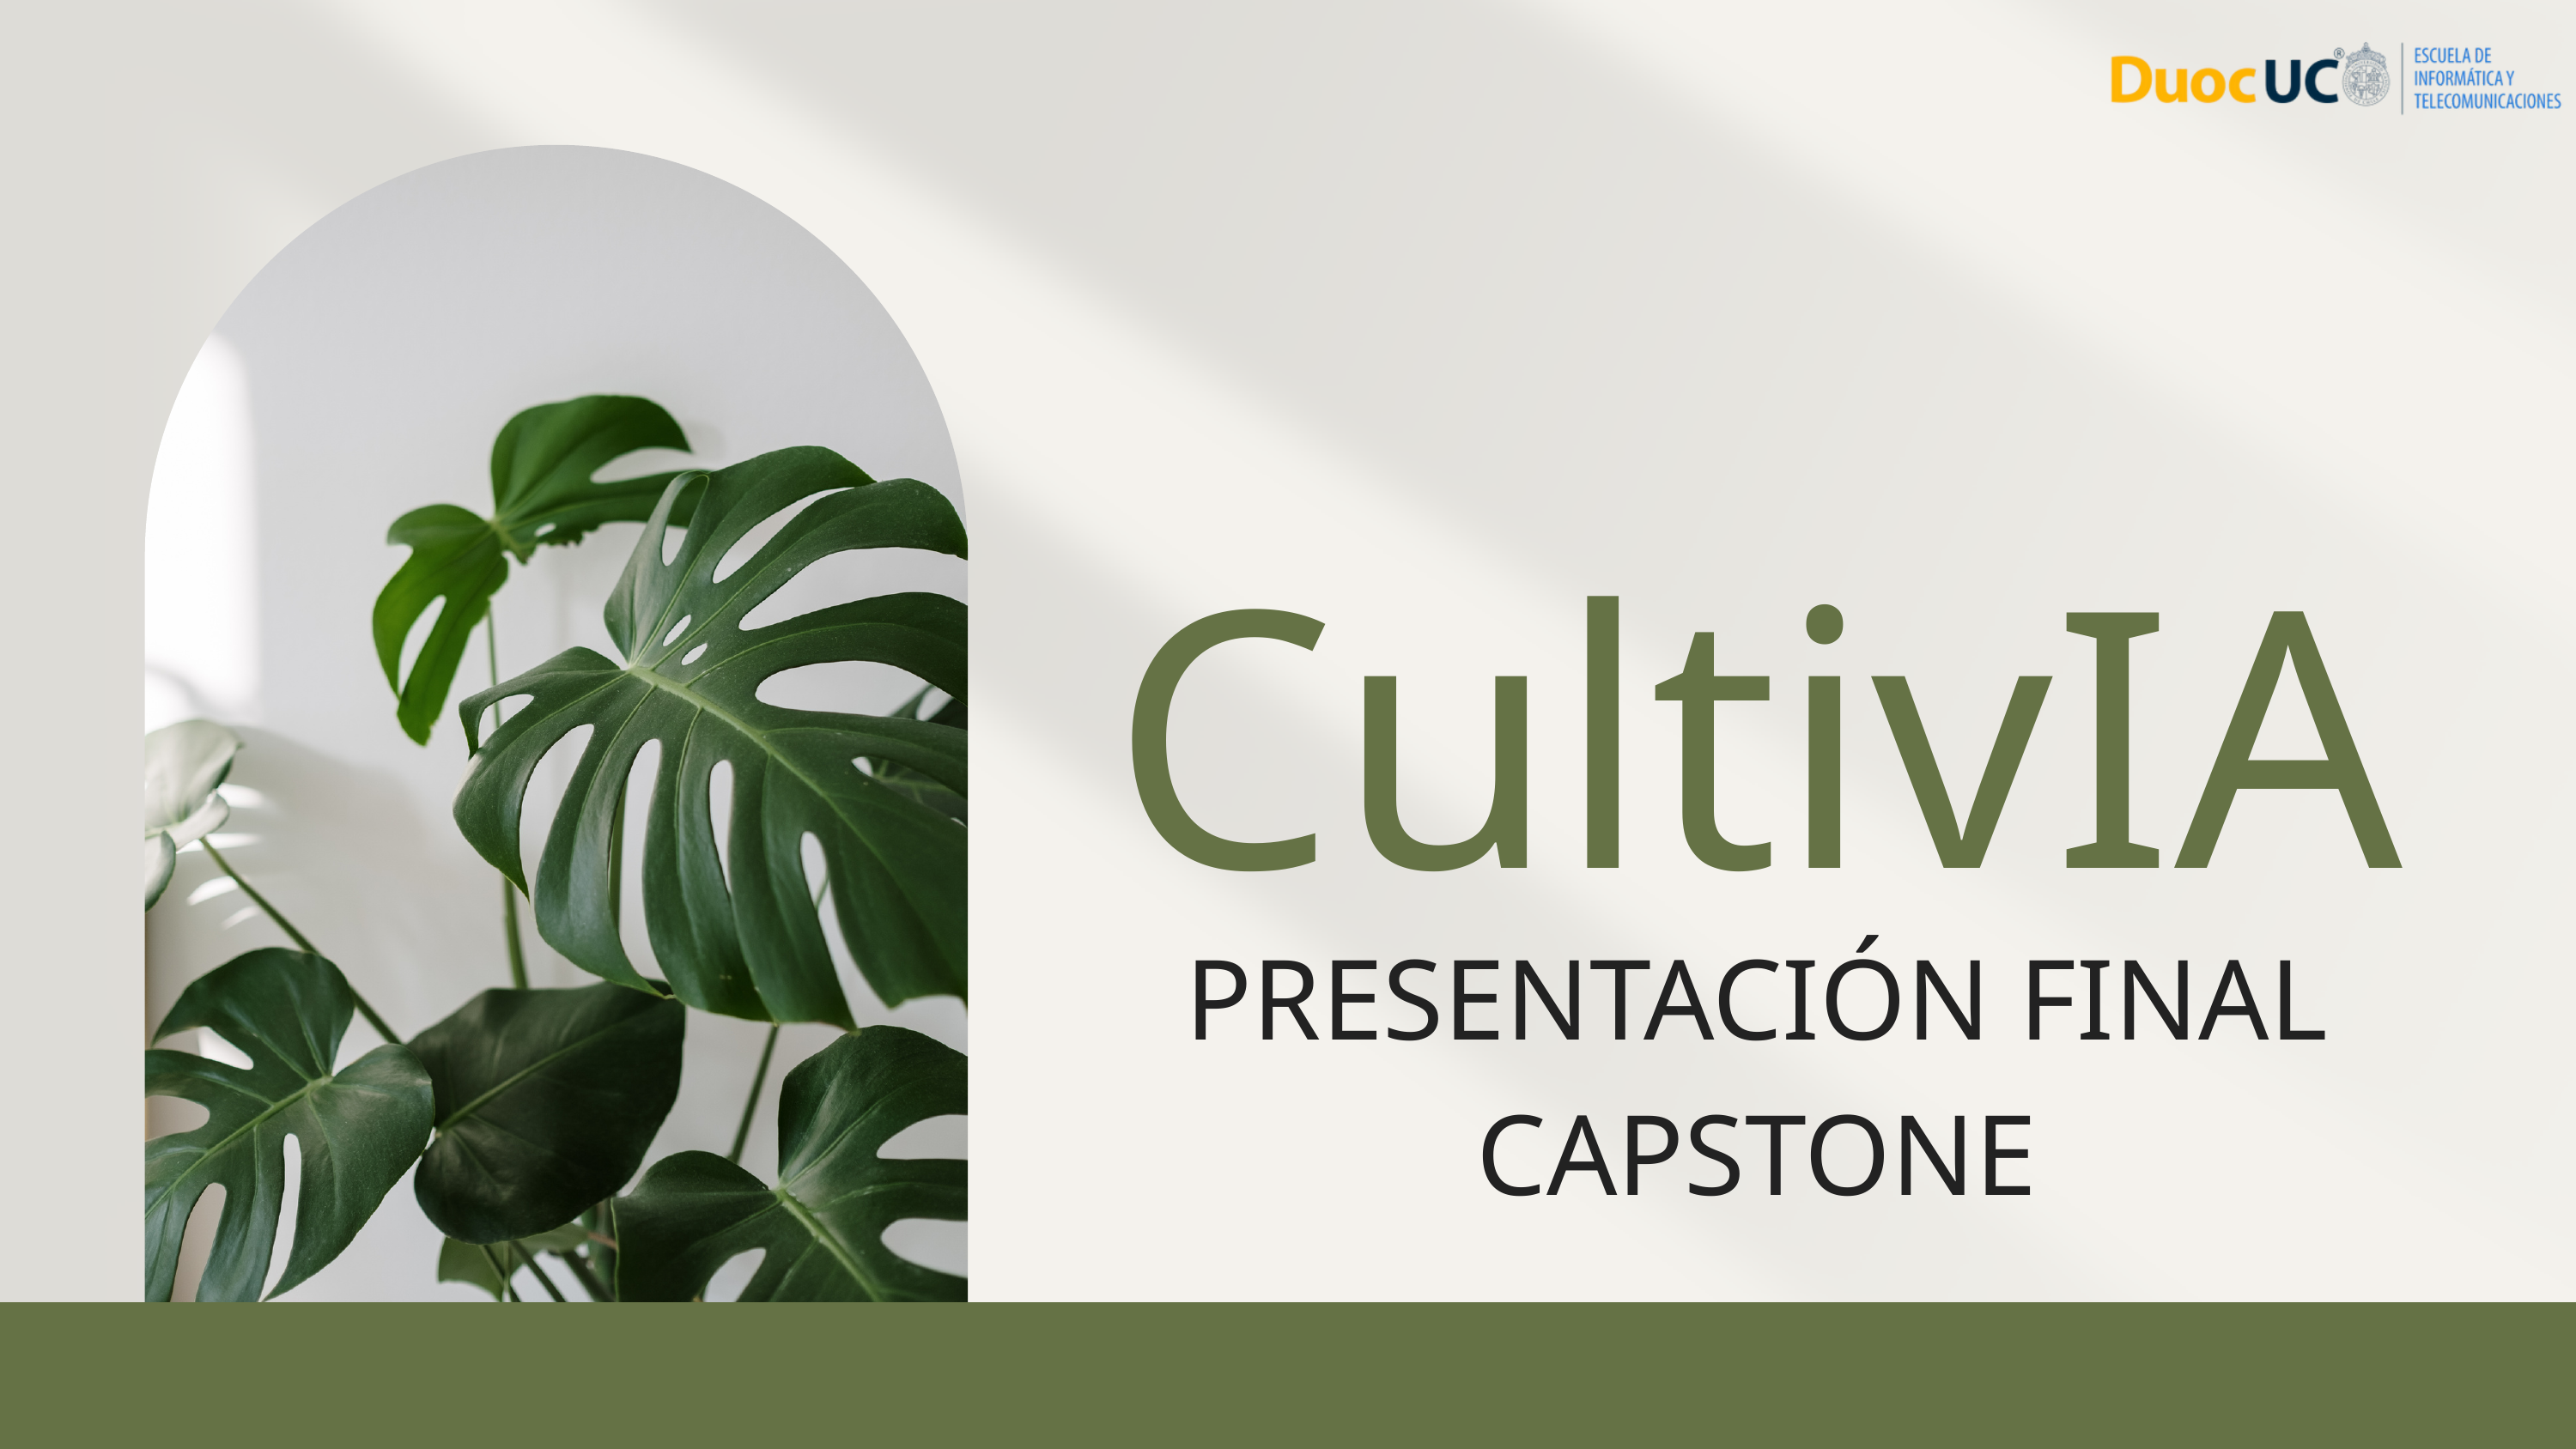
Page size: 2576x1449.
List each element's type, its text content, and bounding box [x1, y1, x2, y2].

text_box [2090, 0, 2576, 156]
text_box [0, 1301, 2576, 1449]
text_box CultivIA [1038, 439, 2476, 906]
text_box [144, 144, 969, 1301]
text_box PRESENTACIÓN FINAL CAPSTONE [1038, 906, 2476, 1218]
text_box [0, 0, 2576, 1301]
